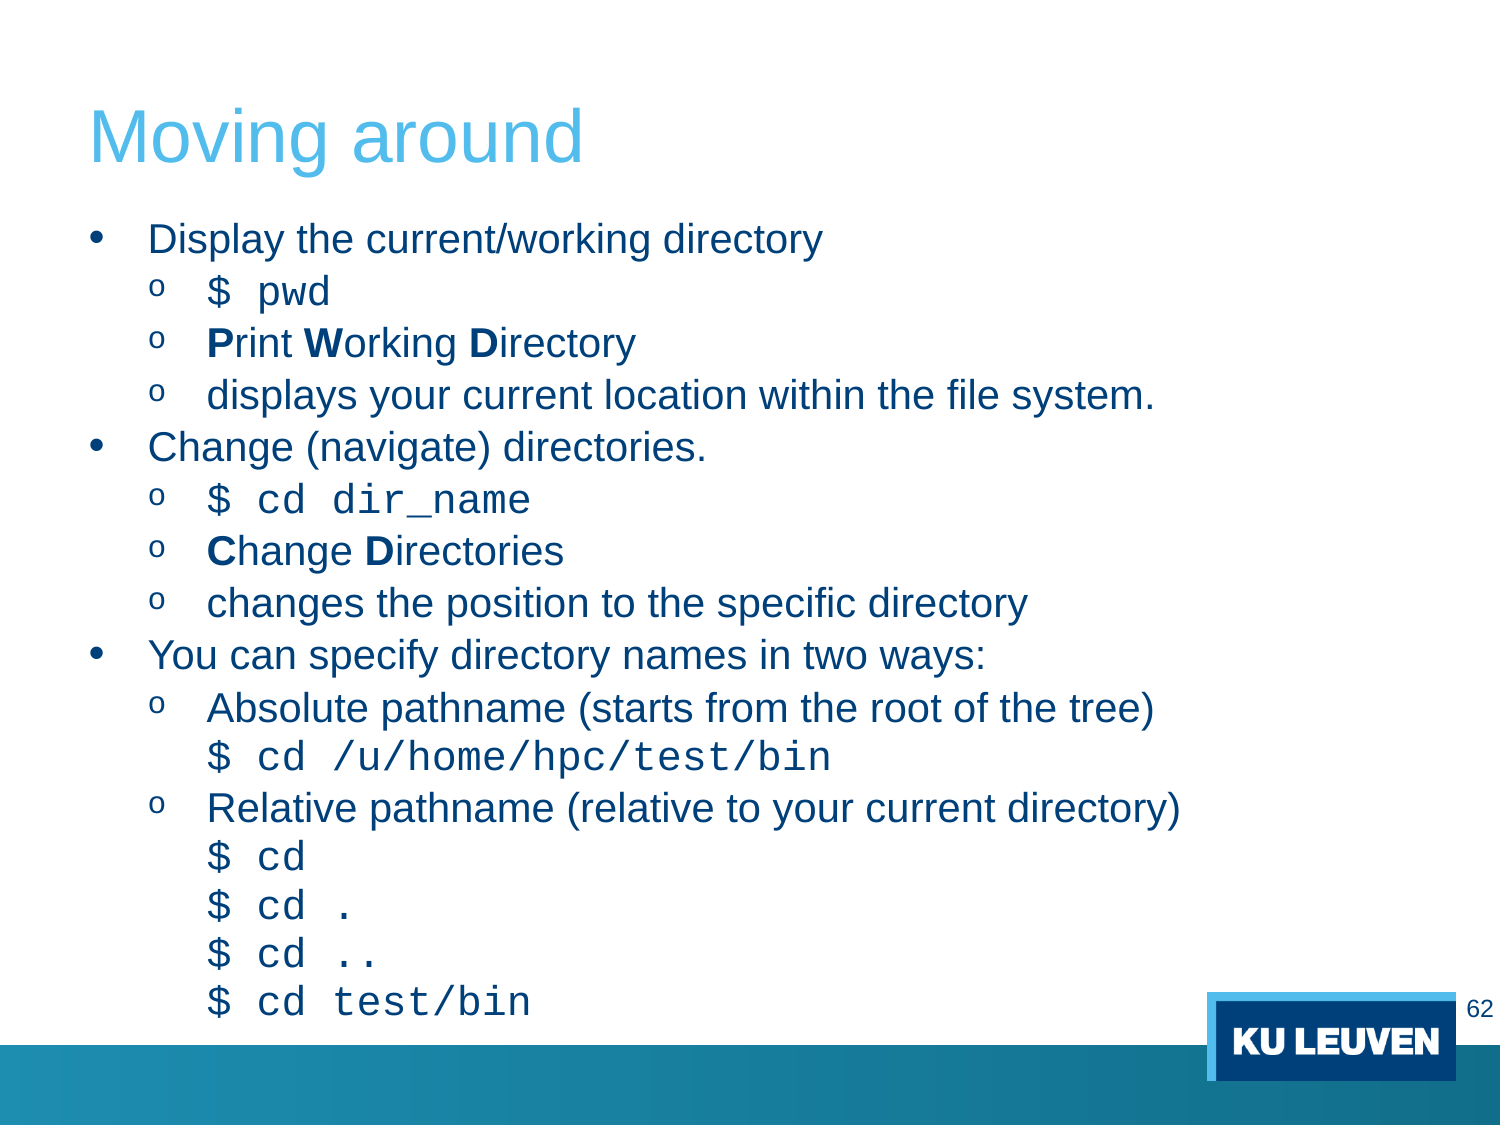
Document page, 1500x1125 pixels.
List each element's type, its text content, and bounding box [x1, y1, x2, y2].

title Moving around [88, 29, 1456, 178]
picture [1207, 992, 1456, 1081]
slide_number 62 [1340, 992, 1495, 1040]
list Display the current/working directory $ pwd Print Working Directory displays your current location within the file system. Change (navigate) directories. $ cd dir_name Change Directories changes the position to the specific directory You can specify directory names in two ways: Absolute pathname (starts from the root of the tree) $ cd /u/home/hpc/test/bin Relative pathname (relative to your current directory) $ cd $ cd . $ cd .. $ cd test/bin [88, 221, 1456, 948]
